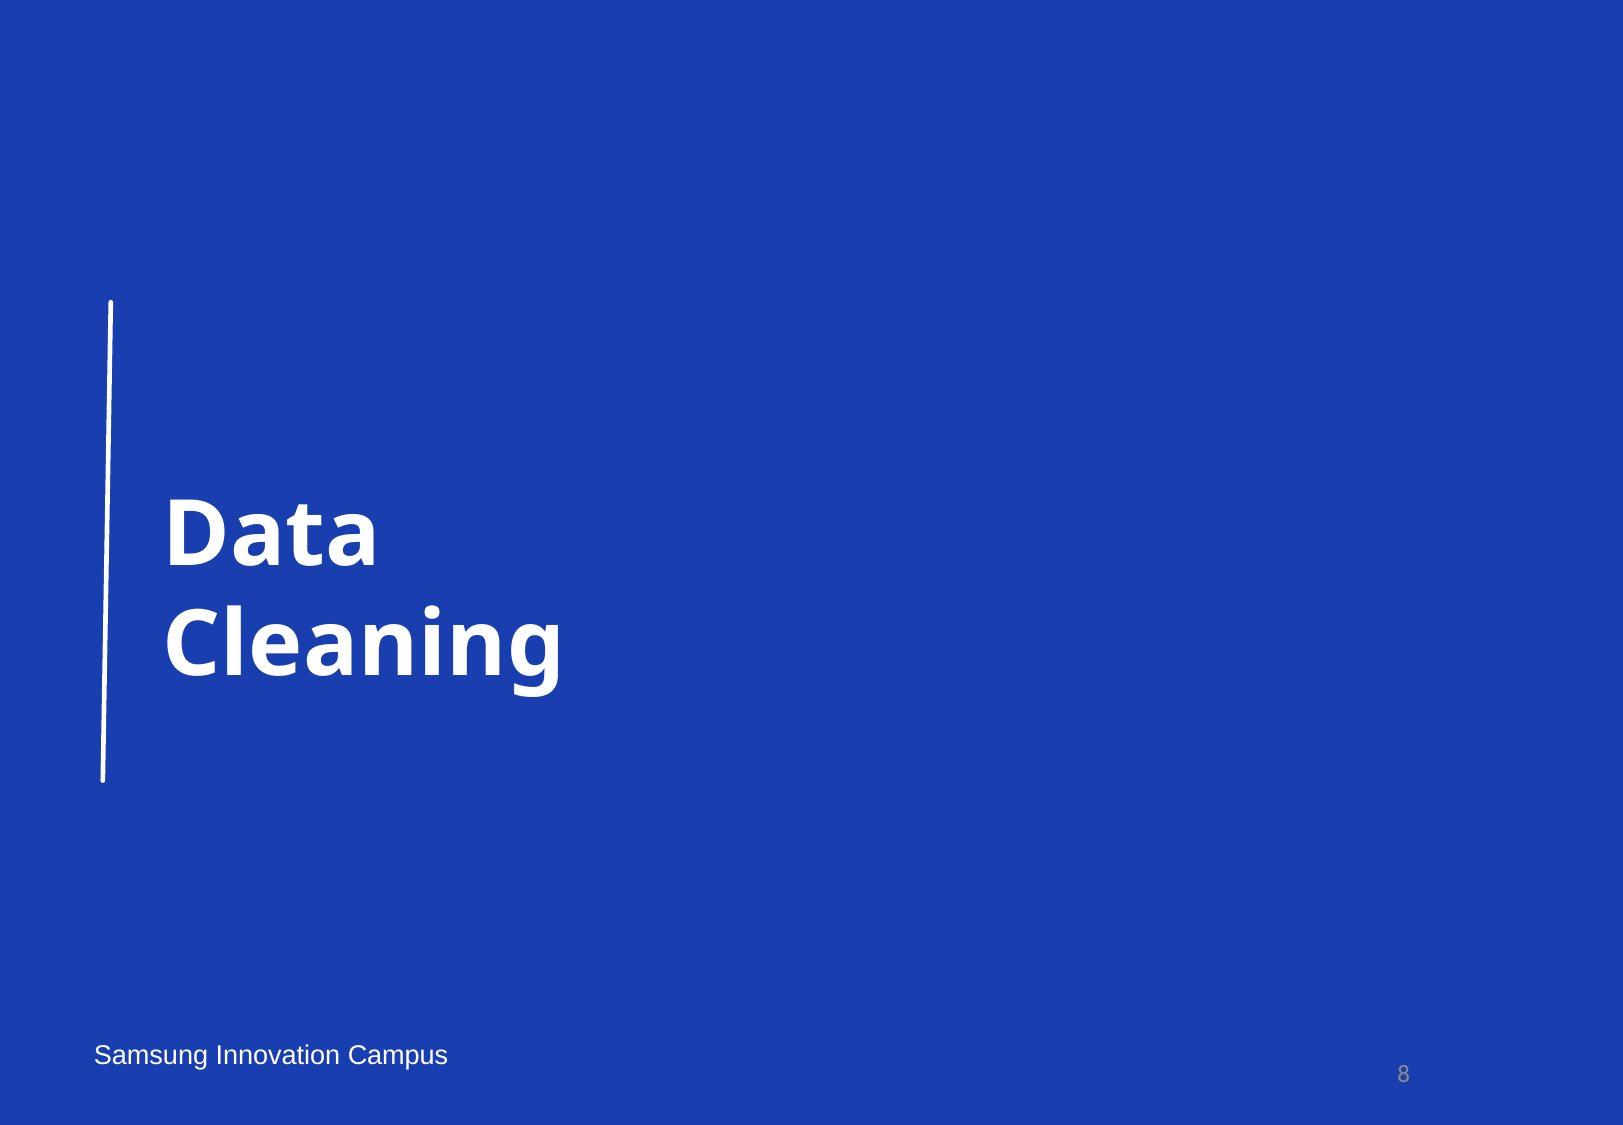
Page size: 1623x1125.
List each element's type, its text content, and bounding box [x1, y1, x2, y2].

text_box Data Cleaning [162, 473, 799, 694]
slide_number 8 [1074, 1042, 1425, 1103]
text_box Samsung Innovation Campus [93, 1037, 568, 1071]
